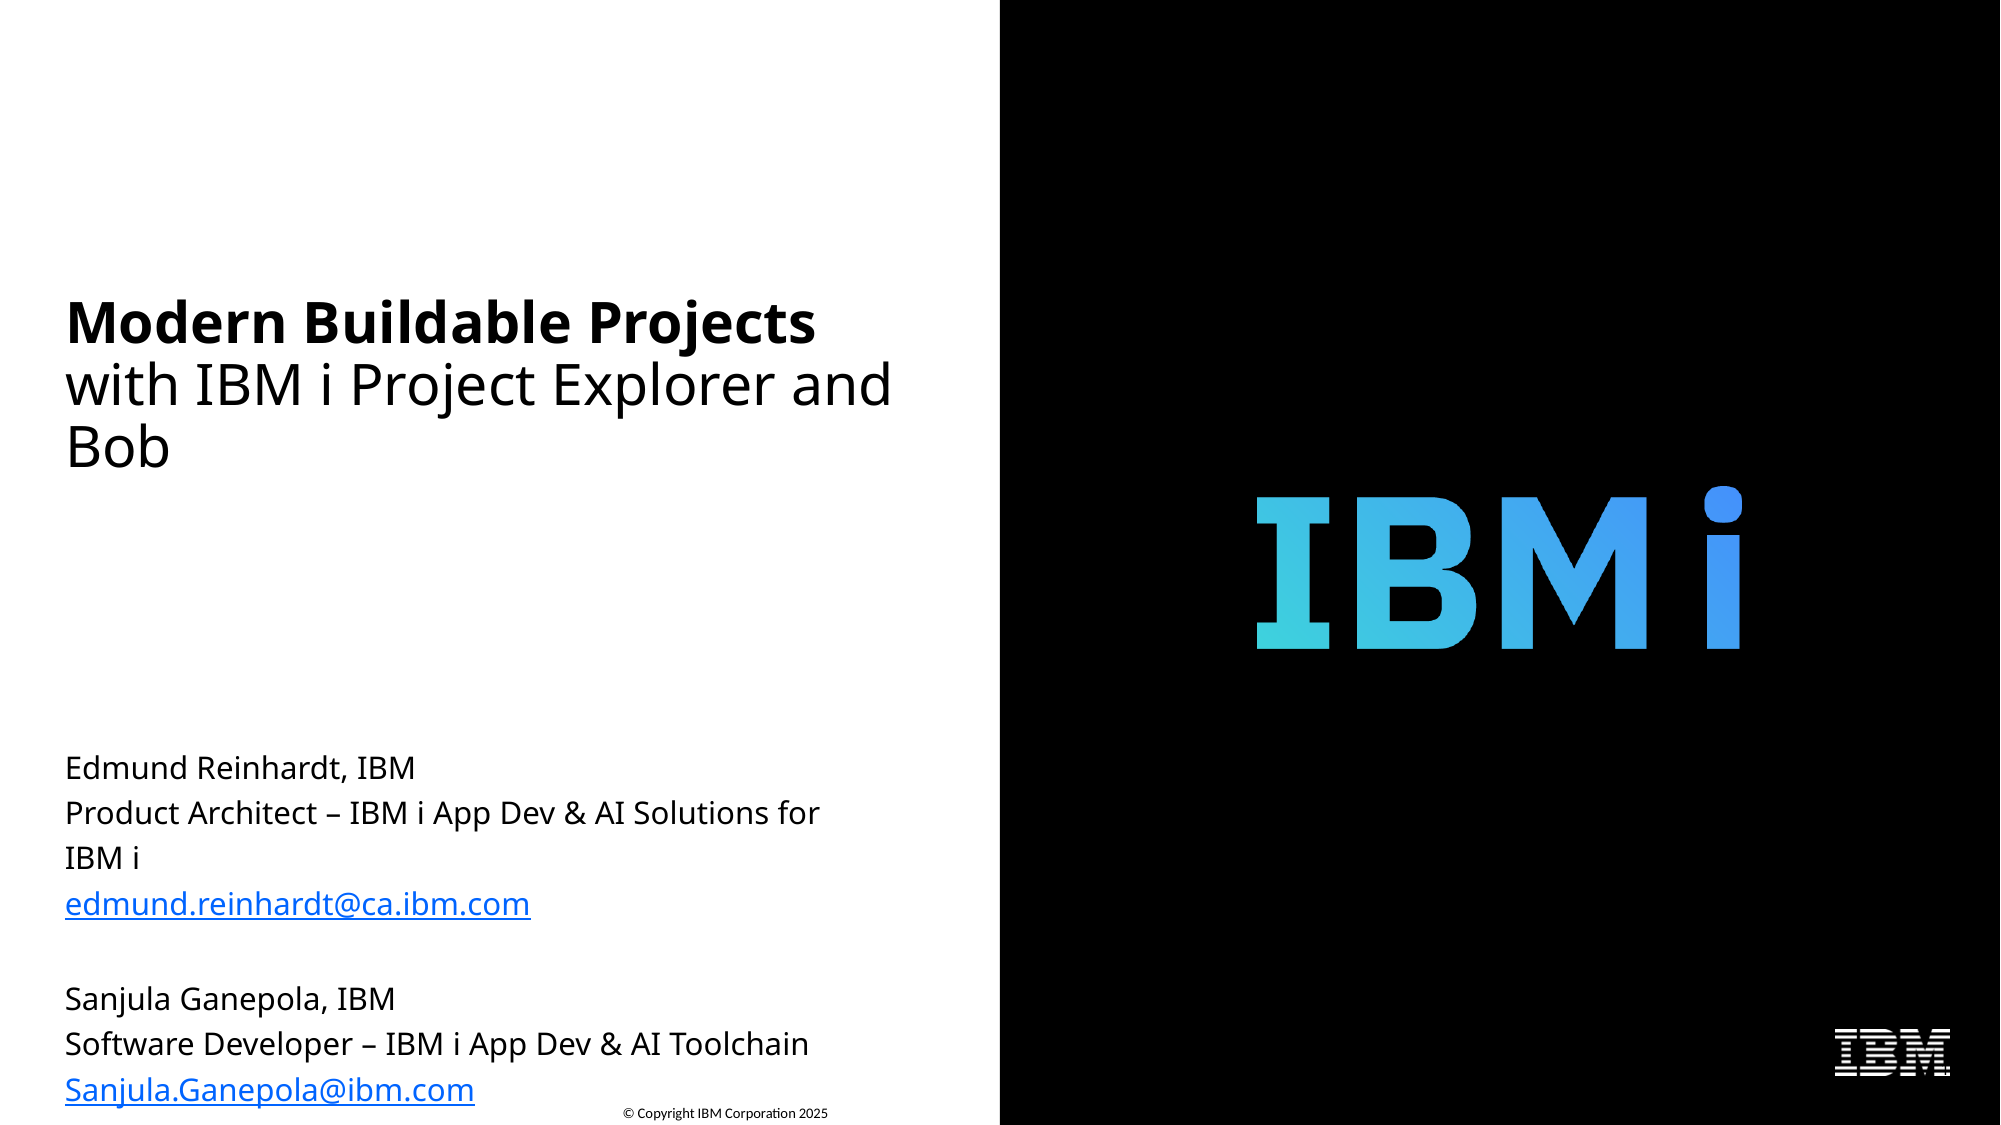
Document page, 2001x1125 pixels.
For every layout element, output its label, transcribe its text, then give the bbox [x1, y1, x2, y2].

title Modern Buildable Projects with IBM i Project Explorer and Bob [50, 284, 950, 490]
list Edmund Reinhardt, IBM Product Architect – IBM i App Dev & AI Solutions for IBM i edmund.reinhardt@ca.ibm.com Sanjula Ganepola, IBM Software Developer – IBM i App Dev & AI Toolchain Sanjula.Ganepola@ibm.com [50, 733, 895, 1071]
picture [1835, 1029, 1950, 1055]
slide_number 1 [1500, 1055, 1950, 1086]
picture [1238, 474, 1779, 671]
